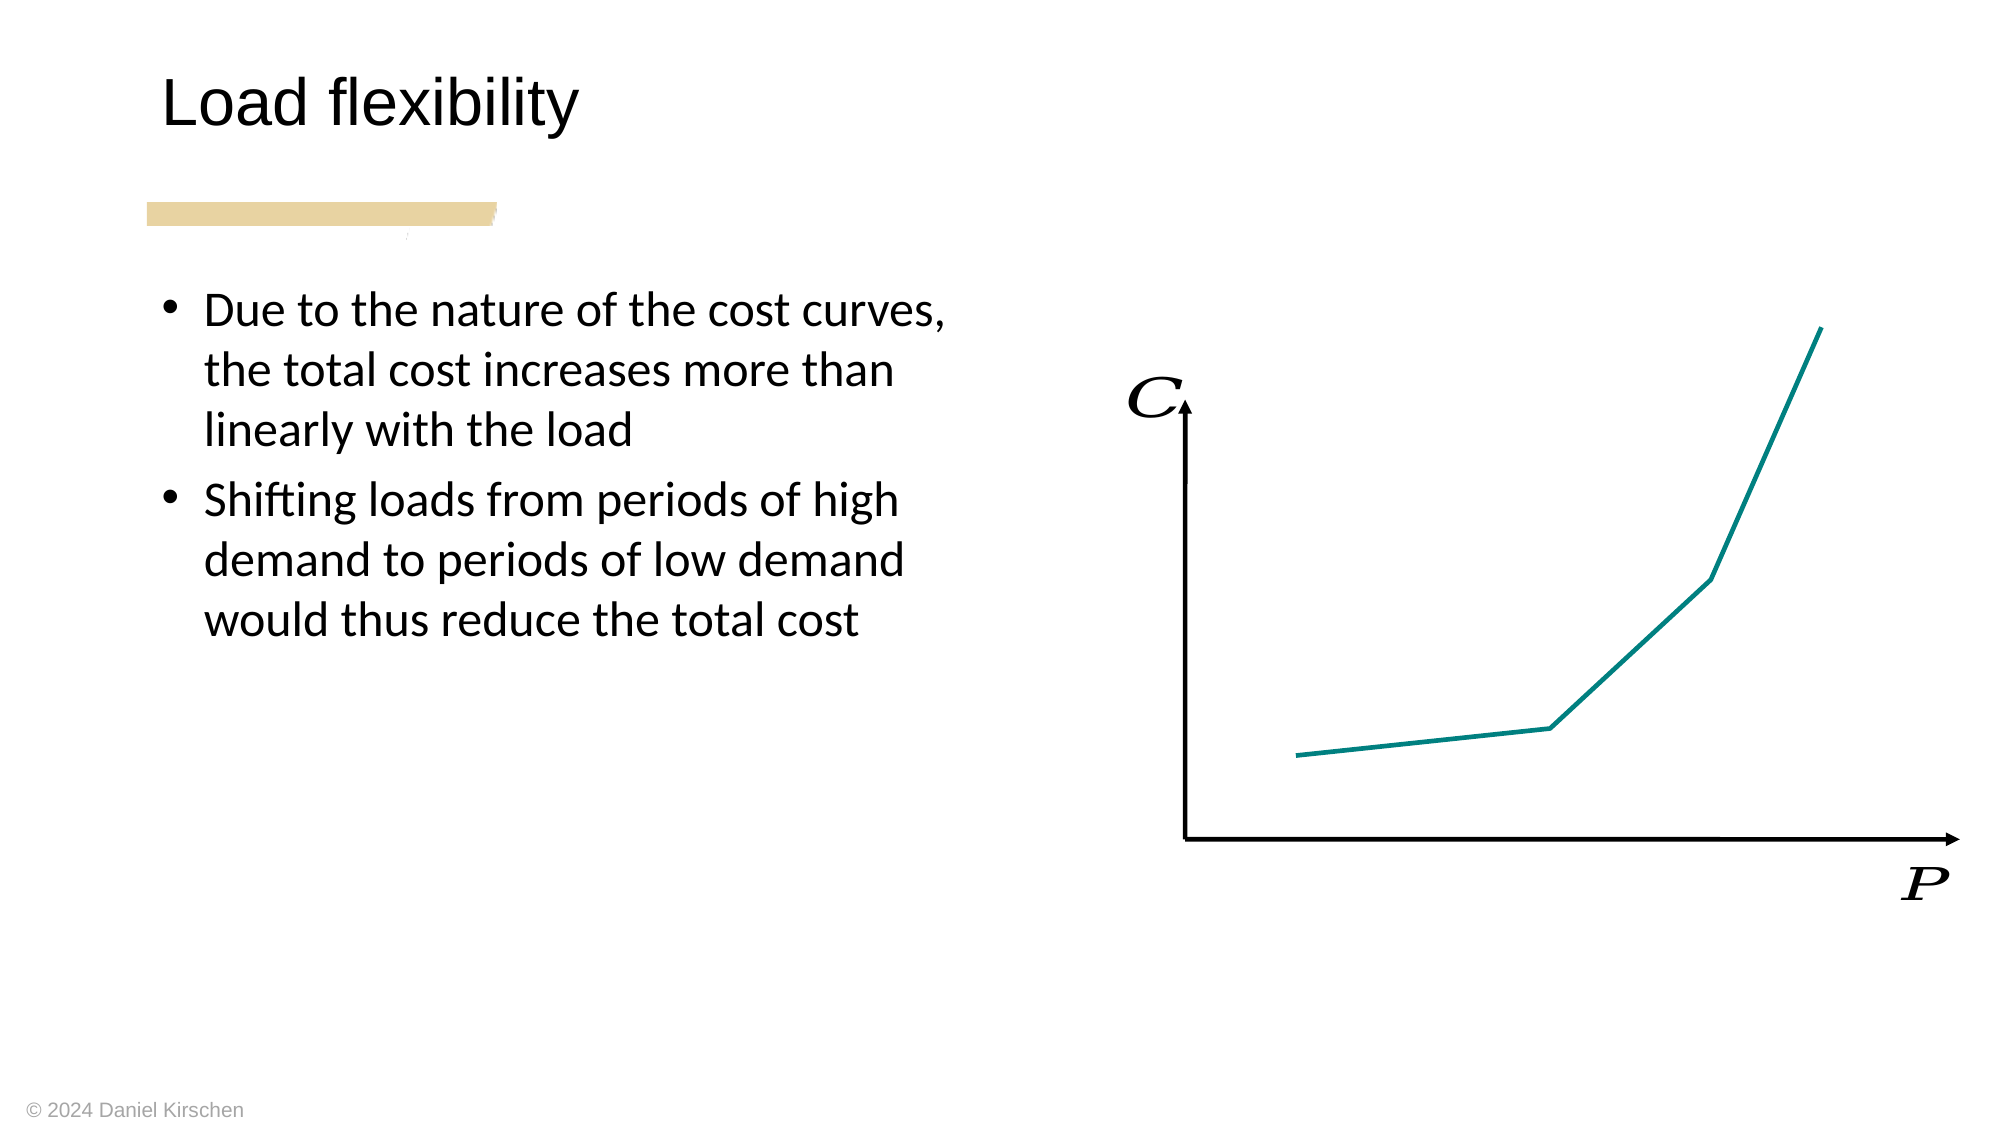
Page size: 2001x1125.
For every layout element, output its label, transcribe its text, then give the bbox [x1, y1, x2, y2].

list Load flexibility [146, 60, 1904, 169]
list Due to the nature of the cost curves, the total cost increases more than linearly with the load Shifting loads from periods of high demand to periods of low demand would thus reduce the total cost [146, 269, 973, 1046]
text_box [1124, 326, 1961, 911]
